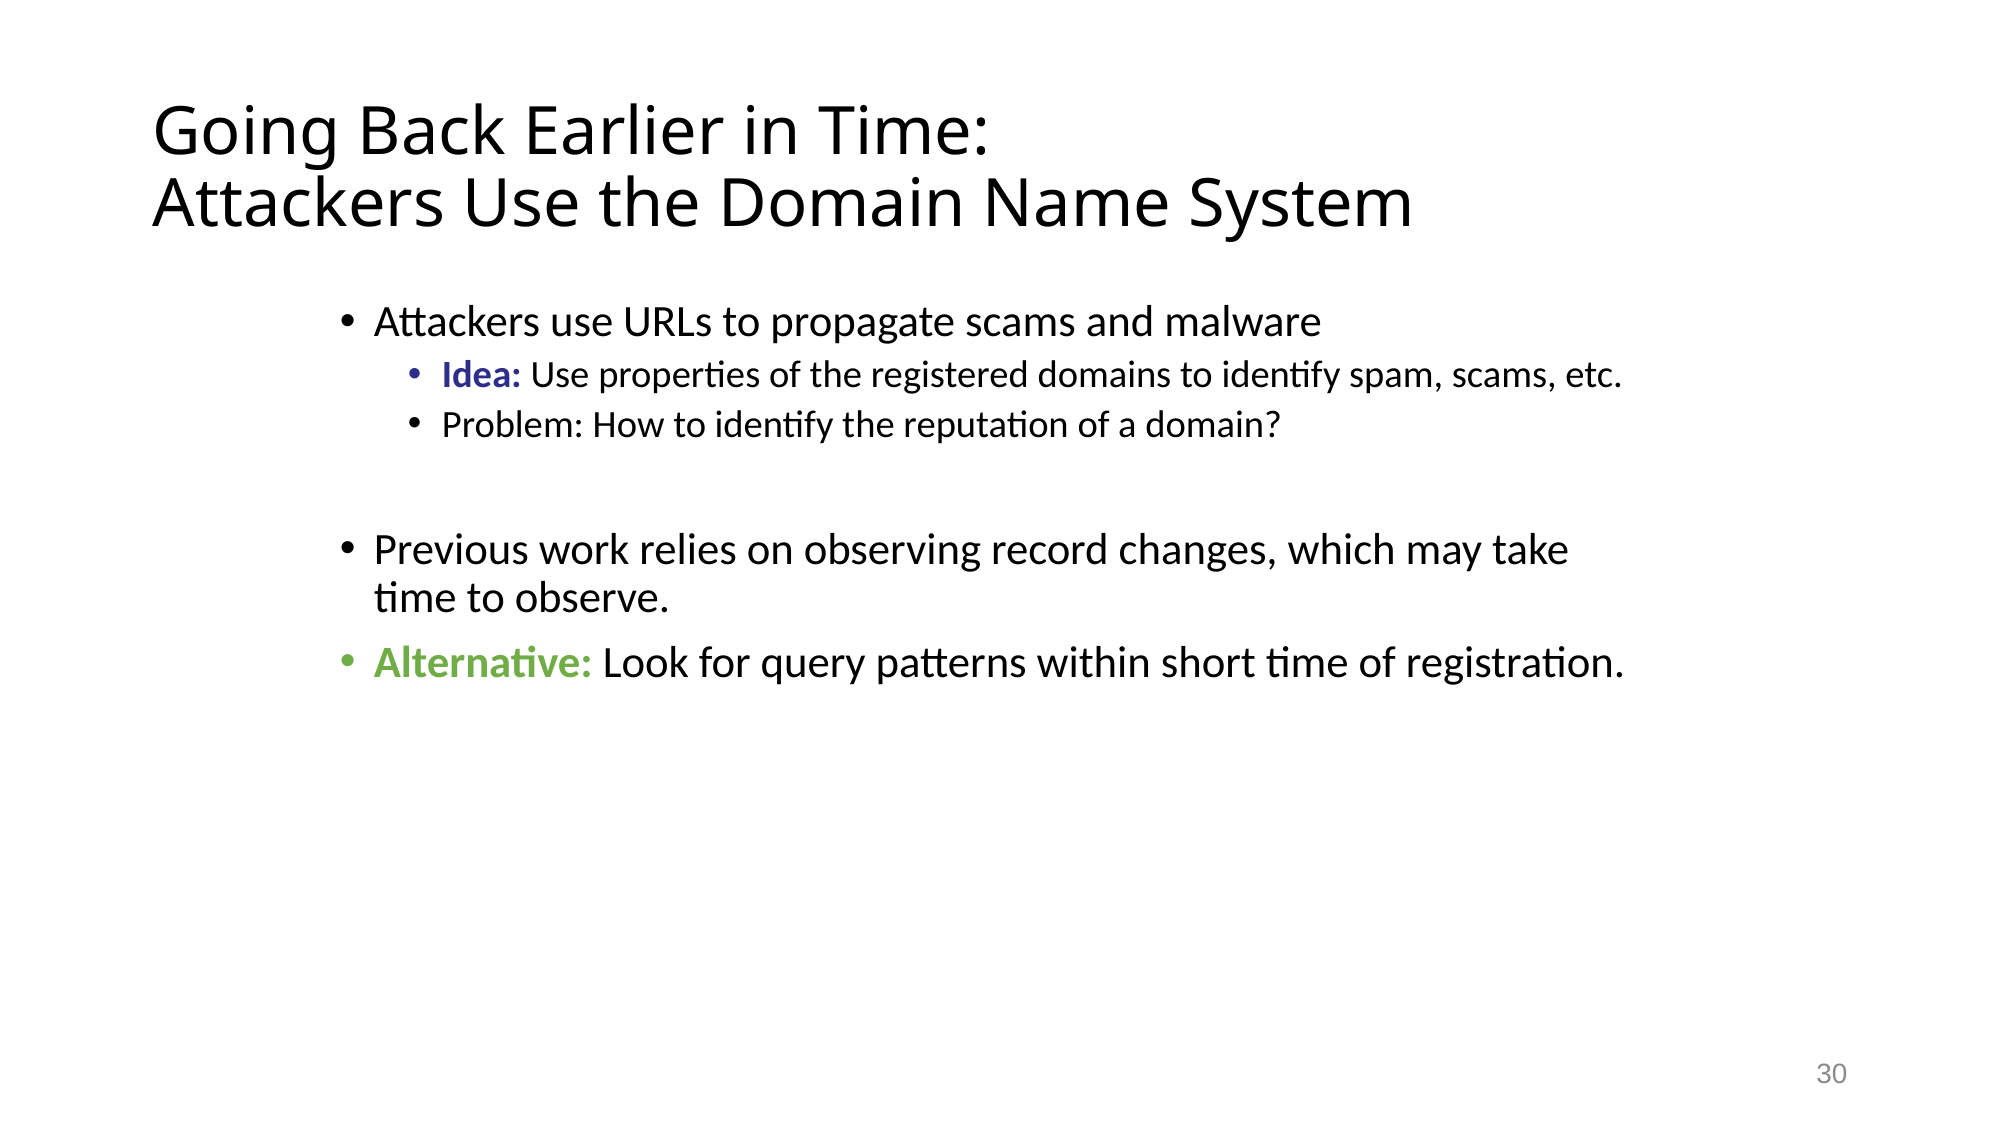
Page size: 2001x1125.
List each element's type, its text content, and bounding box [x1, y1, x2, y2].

title Going Back Earlier in Time: Attackers Use the Domain Name System [137, 59, 1863, 278]
list Attackers use URLs to propagate scams and malware Idea: Use properties of the registered domains to identify spam, scams, etc. Problem: How to identify the reputation of a domain? Previous work relies on observing record changes, which may take time to observe. Alternative: Look for query patterns within short time of registration. [324, 290, 1675, 753]
slide_number 30 [1412, 1042, 1863, 1103]
